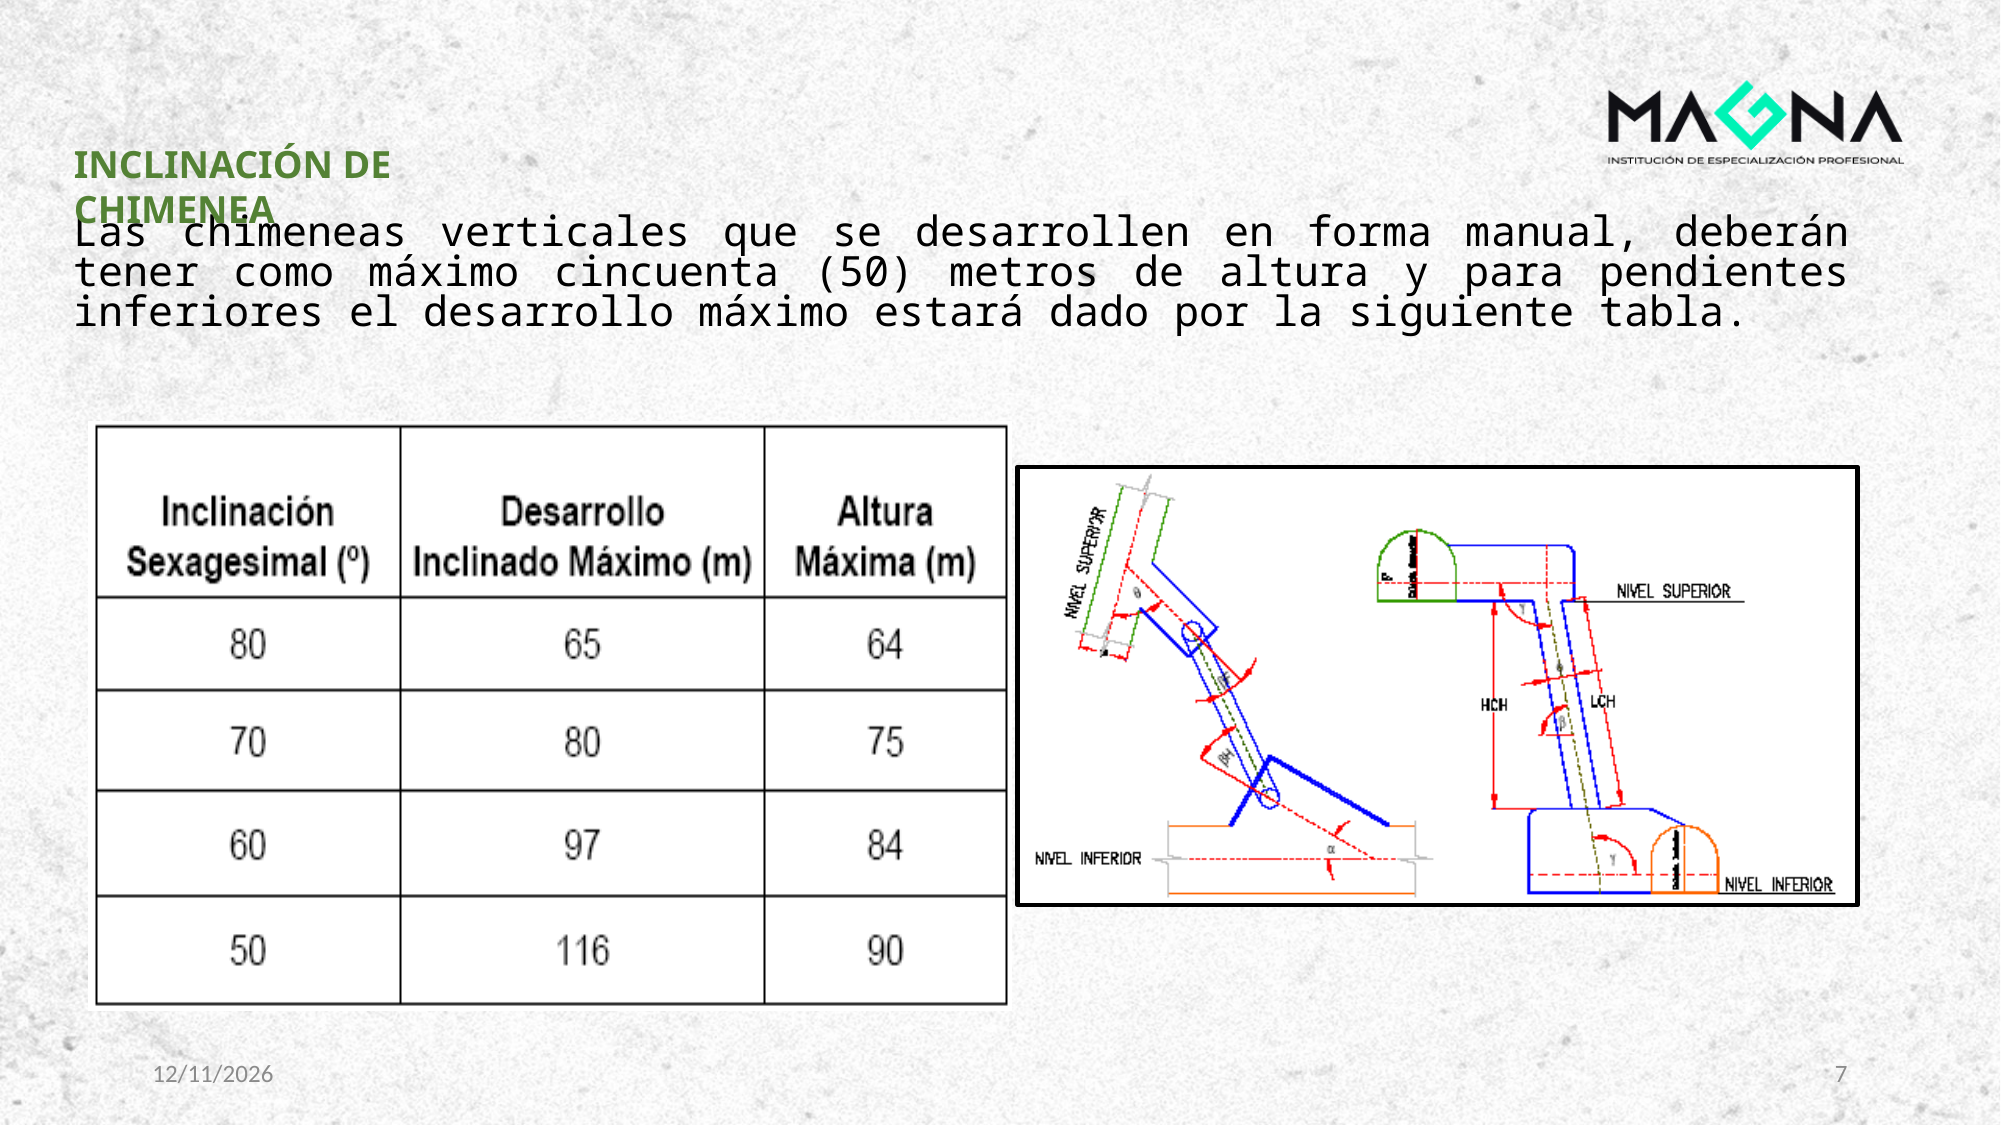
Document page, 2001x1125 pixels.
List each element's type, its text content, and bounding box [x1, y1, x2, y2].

text_box Las chimeneas verticales que se desarrollen en forma manual, deberán tener como máximo cincuenta (50) metros de altura y para pendientes inferiores el desarrollo máximo estará dado por la siguiente tabla. [59, 206, 1865, 342]
slide_number 7 [1412, 1042, 1863, 1103]
text_box INCLINACIÓN DE CHIMENEA [59, 134, 568, 239]
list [1019, 468, 1856, 904]
picture [0, 0, 2001, 1125]
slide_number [137, 1042, 588, 1103]
